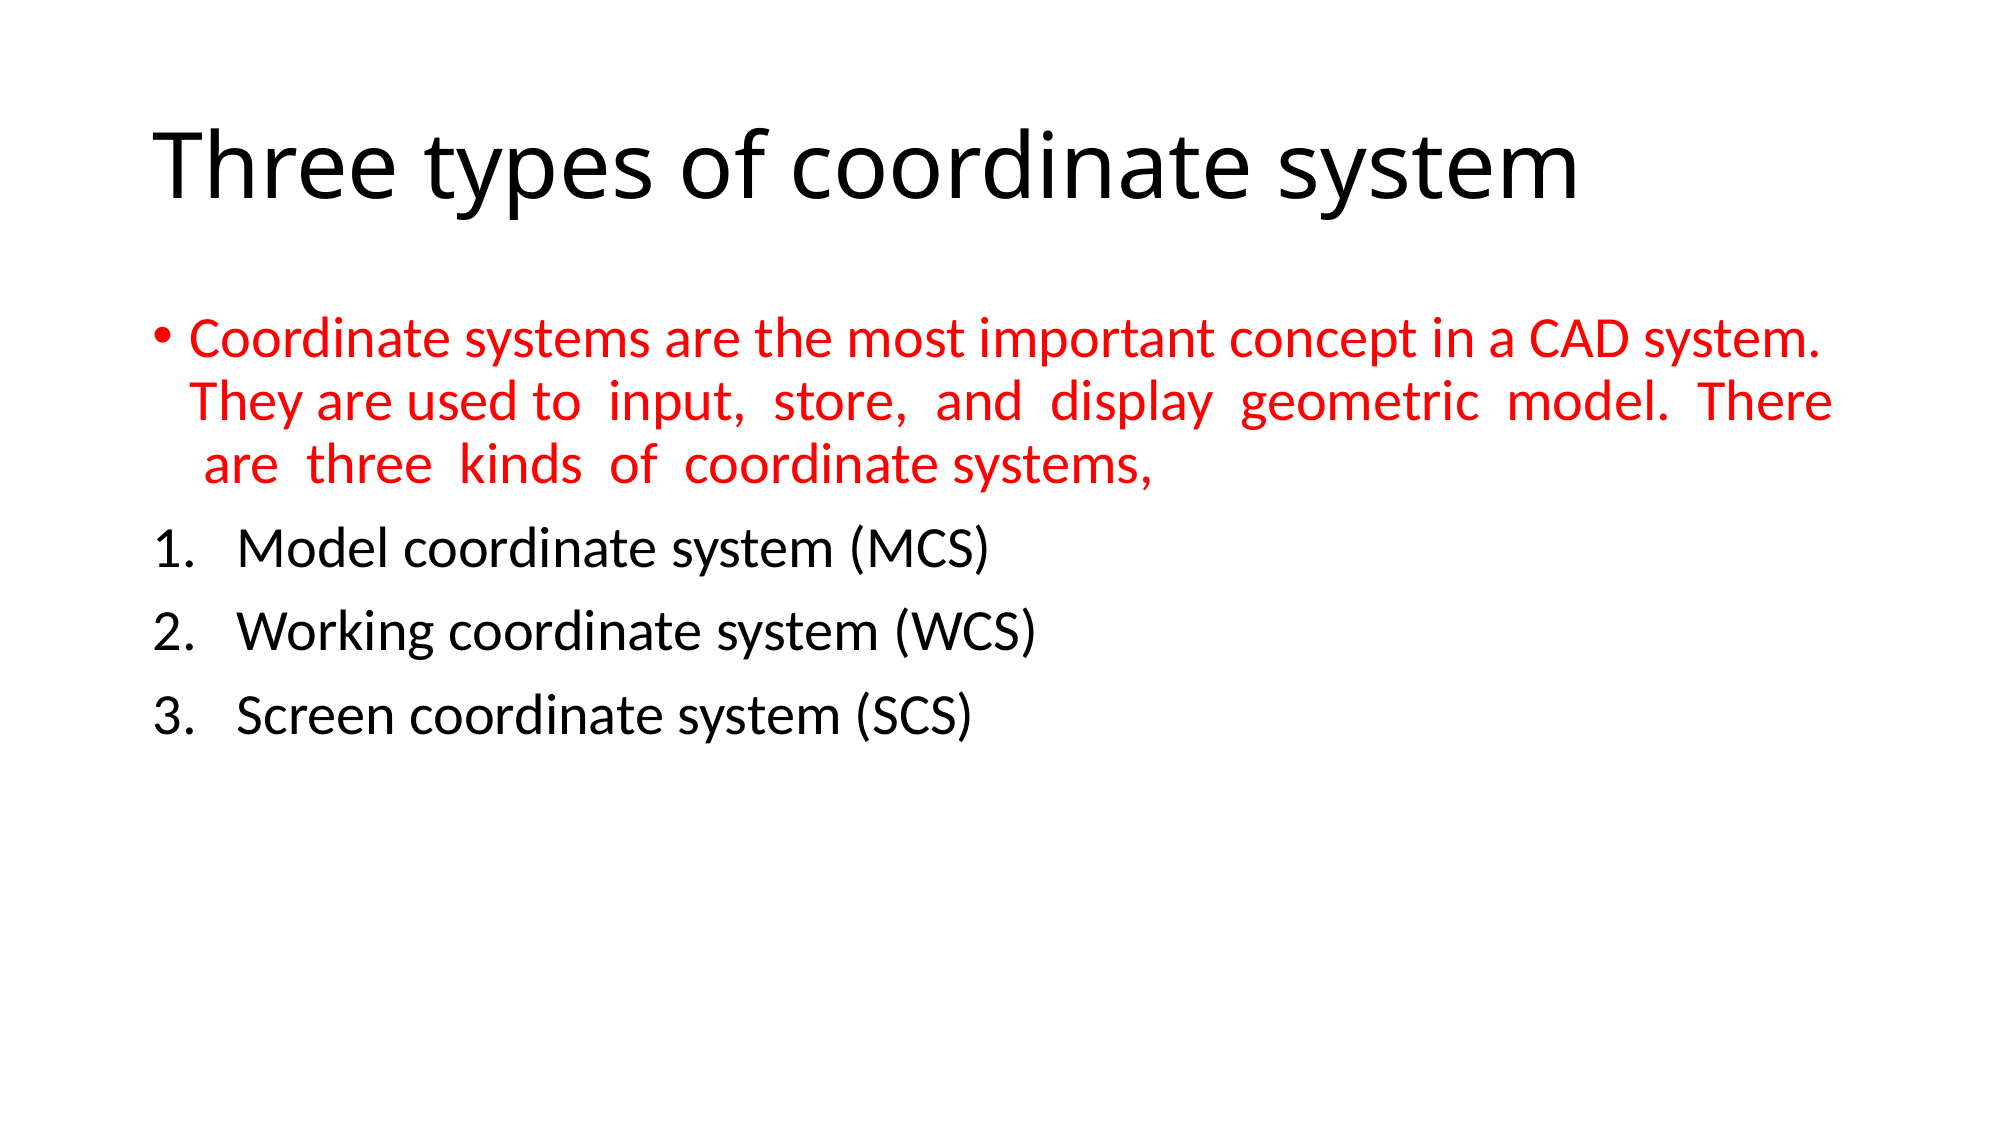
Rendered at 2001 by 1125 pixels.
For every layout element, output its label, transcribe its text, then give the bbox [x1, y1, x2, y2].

list Coordinate systems are the most important concept in a CAD system. They are used to input, store, and display geometric model. There are three kinds of coordinate systems, Model coordinate system (MCS) Working coordinate system (WCS) Screen coordinate system (SCS) [137, 299, 1863, 1014]
title Three types of coordinate system [137, 59, 1863, 278]
